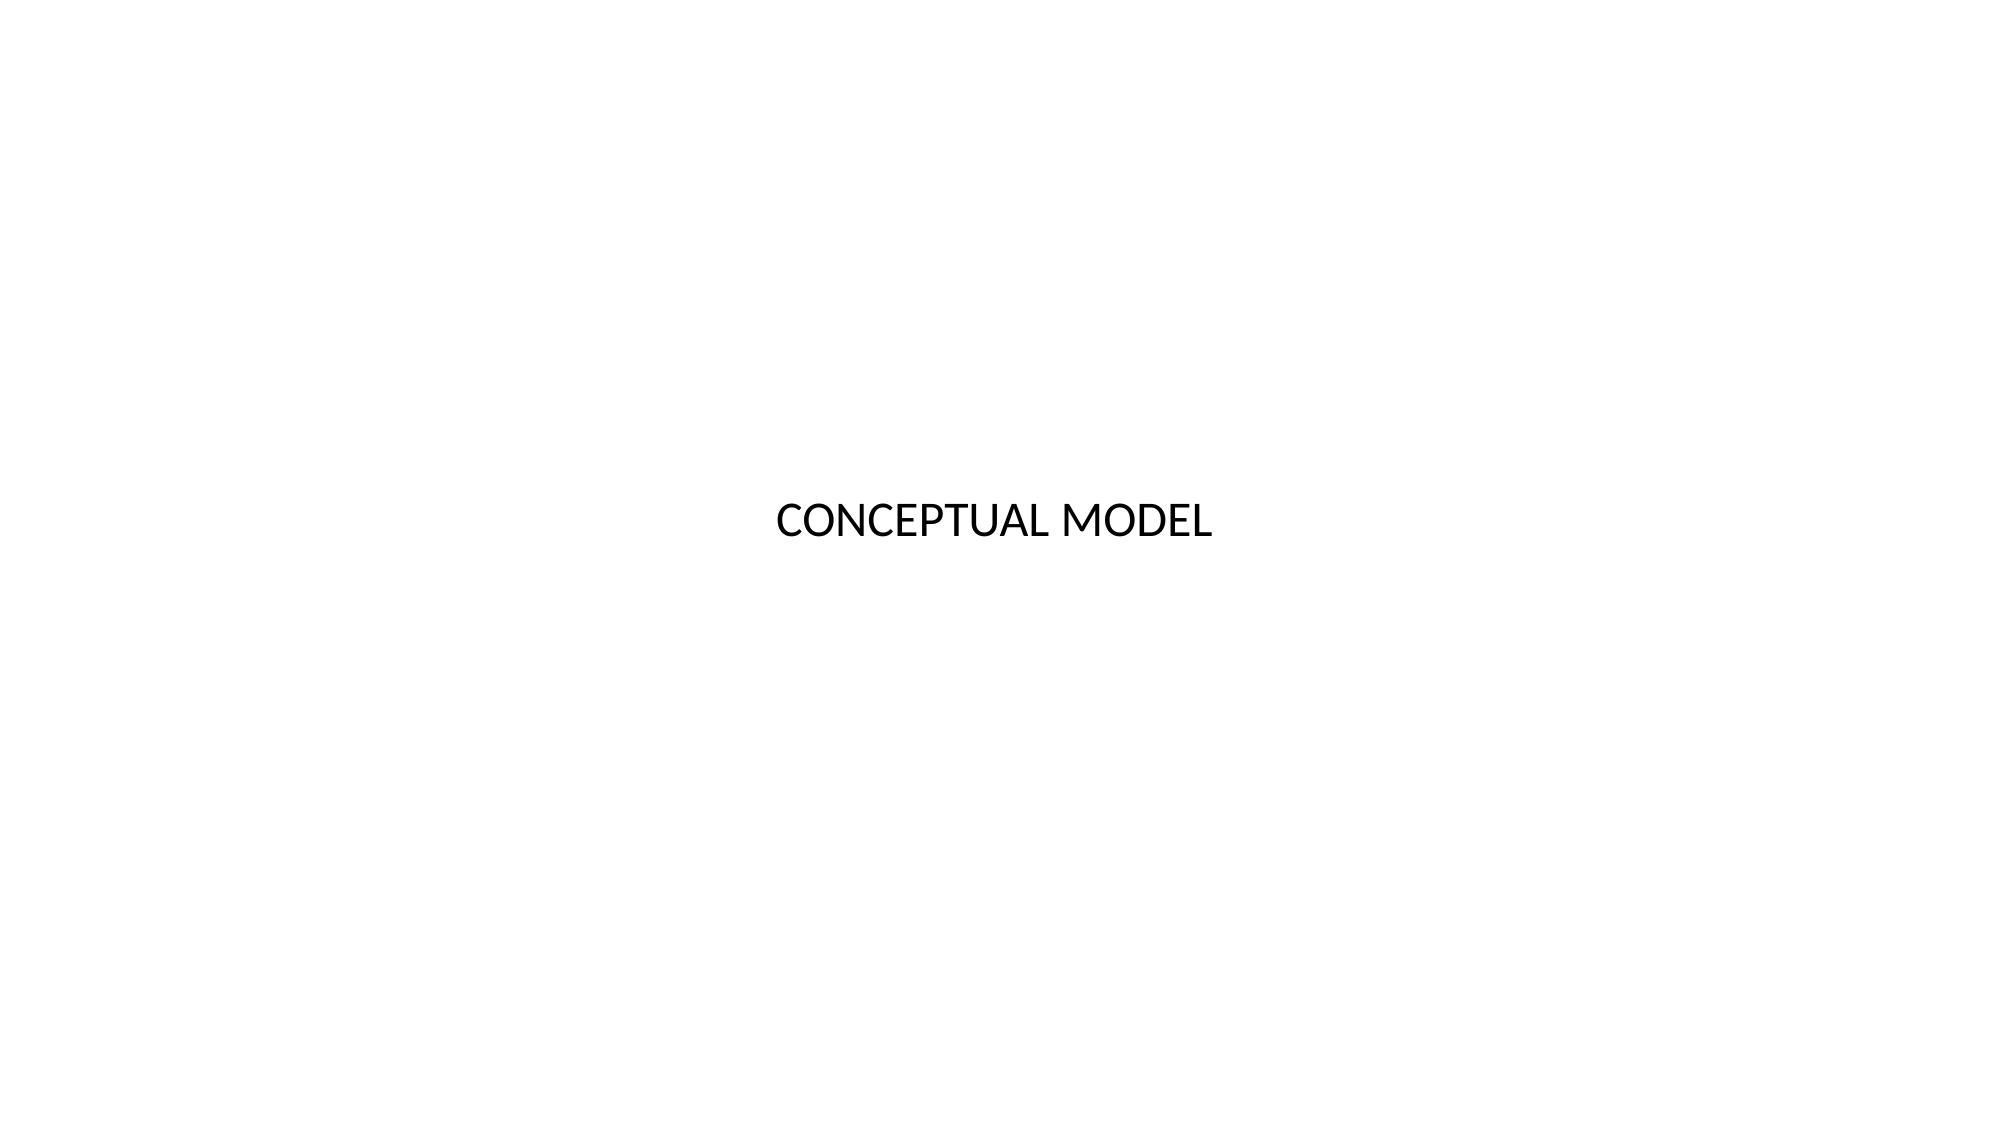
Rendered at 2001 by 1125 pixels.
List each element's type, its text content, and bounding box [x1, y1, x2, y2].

text_box CONCEPTUAL MODEL [761, 479, 1262, 555]
